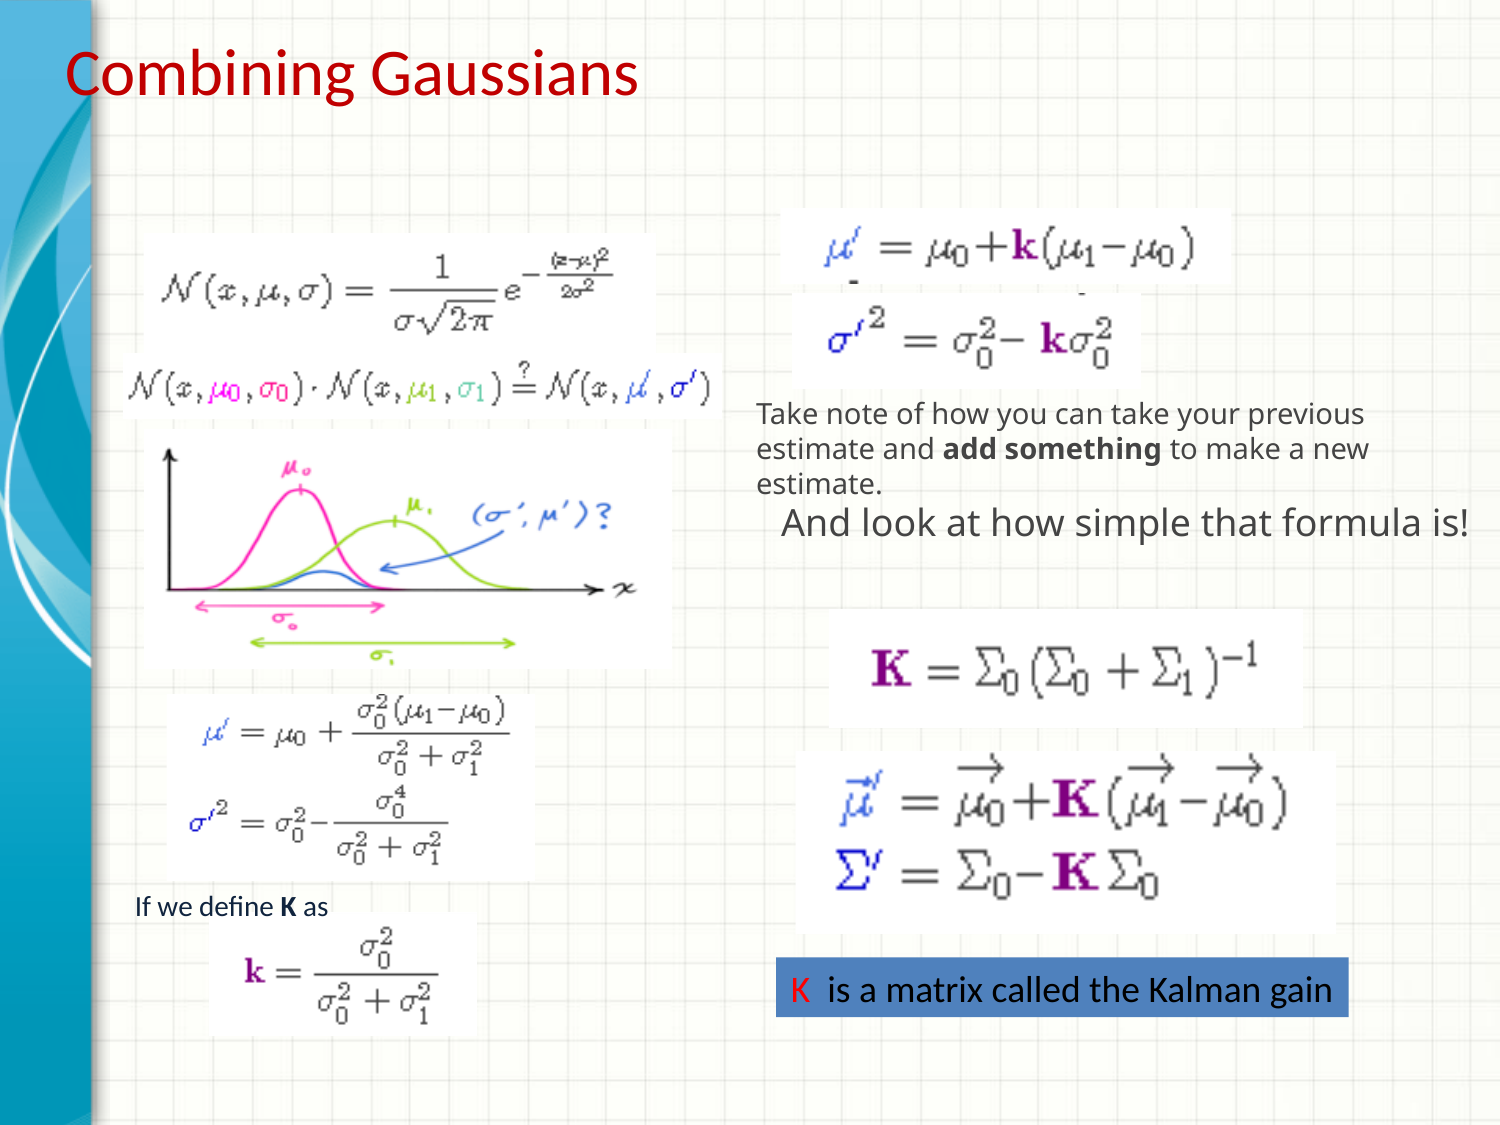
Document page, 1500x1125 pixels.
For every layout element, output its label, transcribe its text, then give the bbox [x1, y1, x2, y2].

text_box Take note of how you can take your previous estimate and add something to make a new estimate. [741, 388, 1468, 508]
text_box And look at how simple that formula is! [766, 491, 1485, 552]
text_box K is a matrix called the Kalman gain [776, 957, 1349, 1018]
picture [0, 0, 1500, 1125]
text_box If we define K as [120, 880, 384, 931]
title Combining Gaussians [50, 3, 1400, 134]
